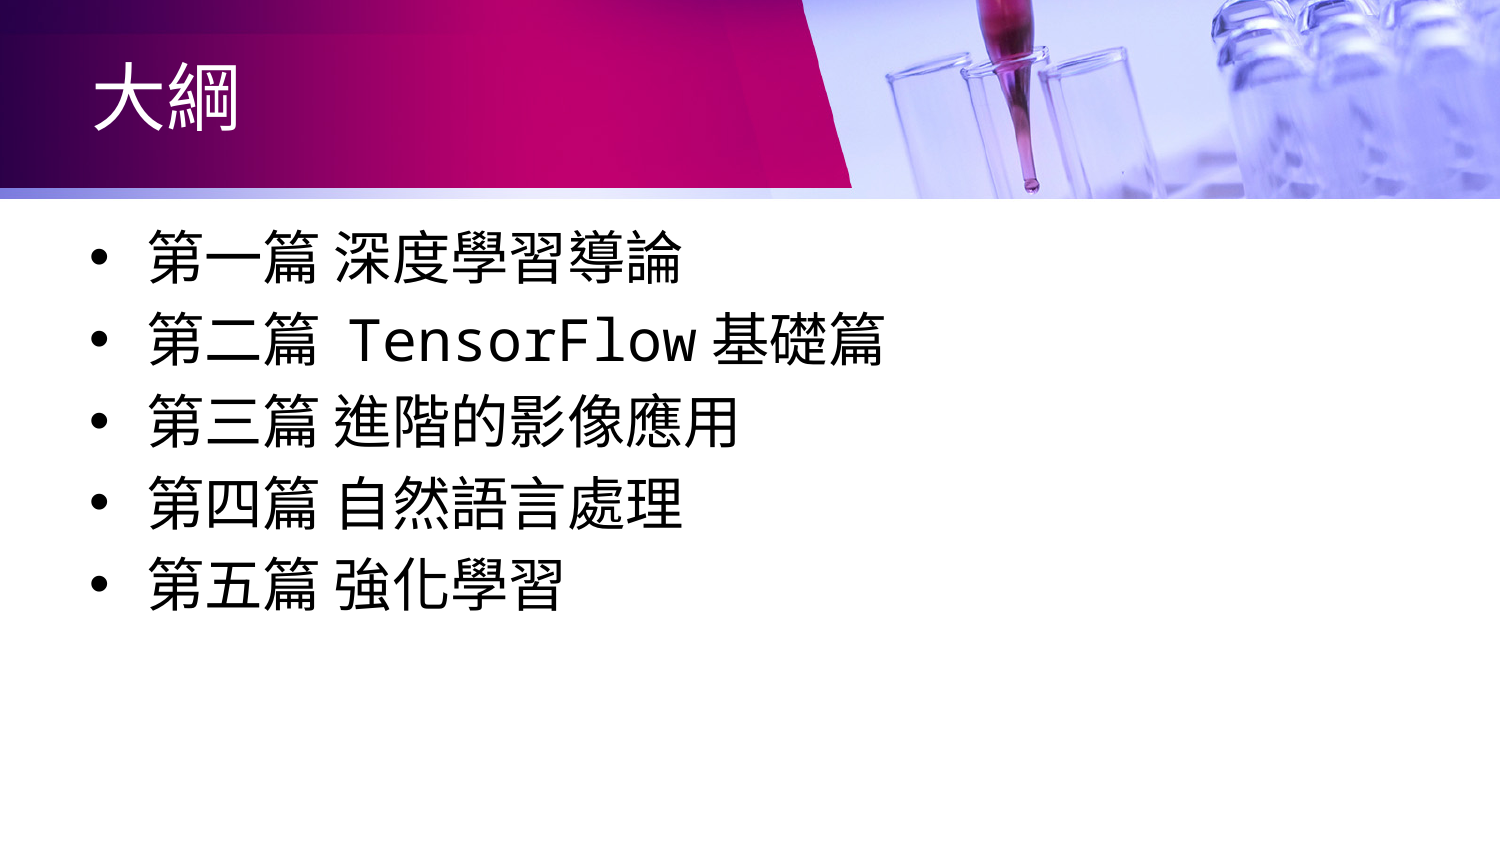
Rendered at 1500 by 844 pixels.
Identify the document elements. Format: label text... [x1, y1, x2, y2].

list 第一篇 深度學習導論 第二篇 TensorFlow基礎篇 第三篇 進階的影像應用 第四篇 自然語言處理 第五篇 強化學習 [74, 214, 1428, 781]
picture [0, 0, 1500, 844]
title 大綱 [76, 33, 1431, 159]
